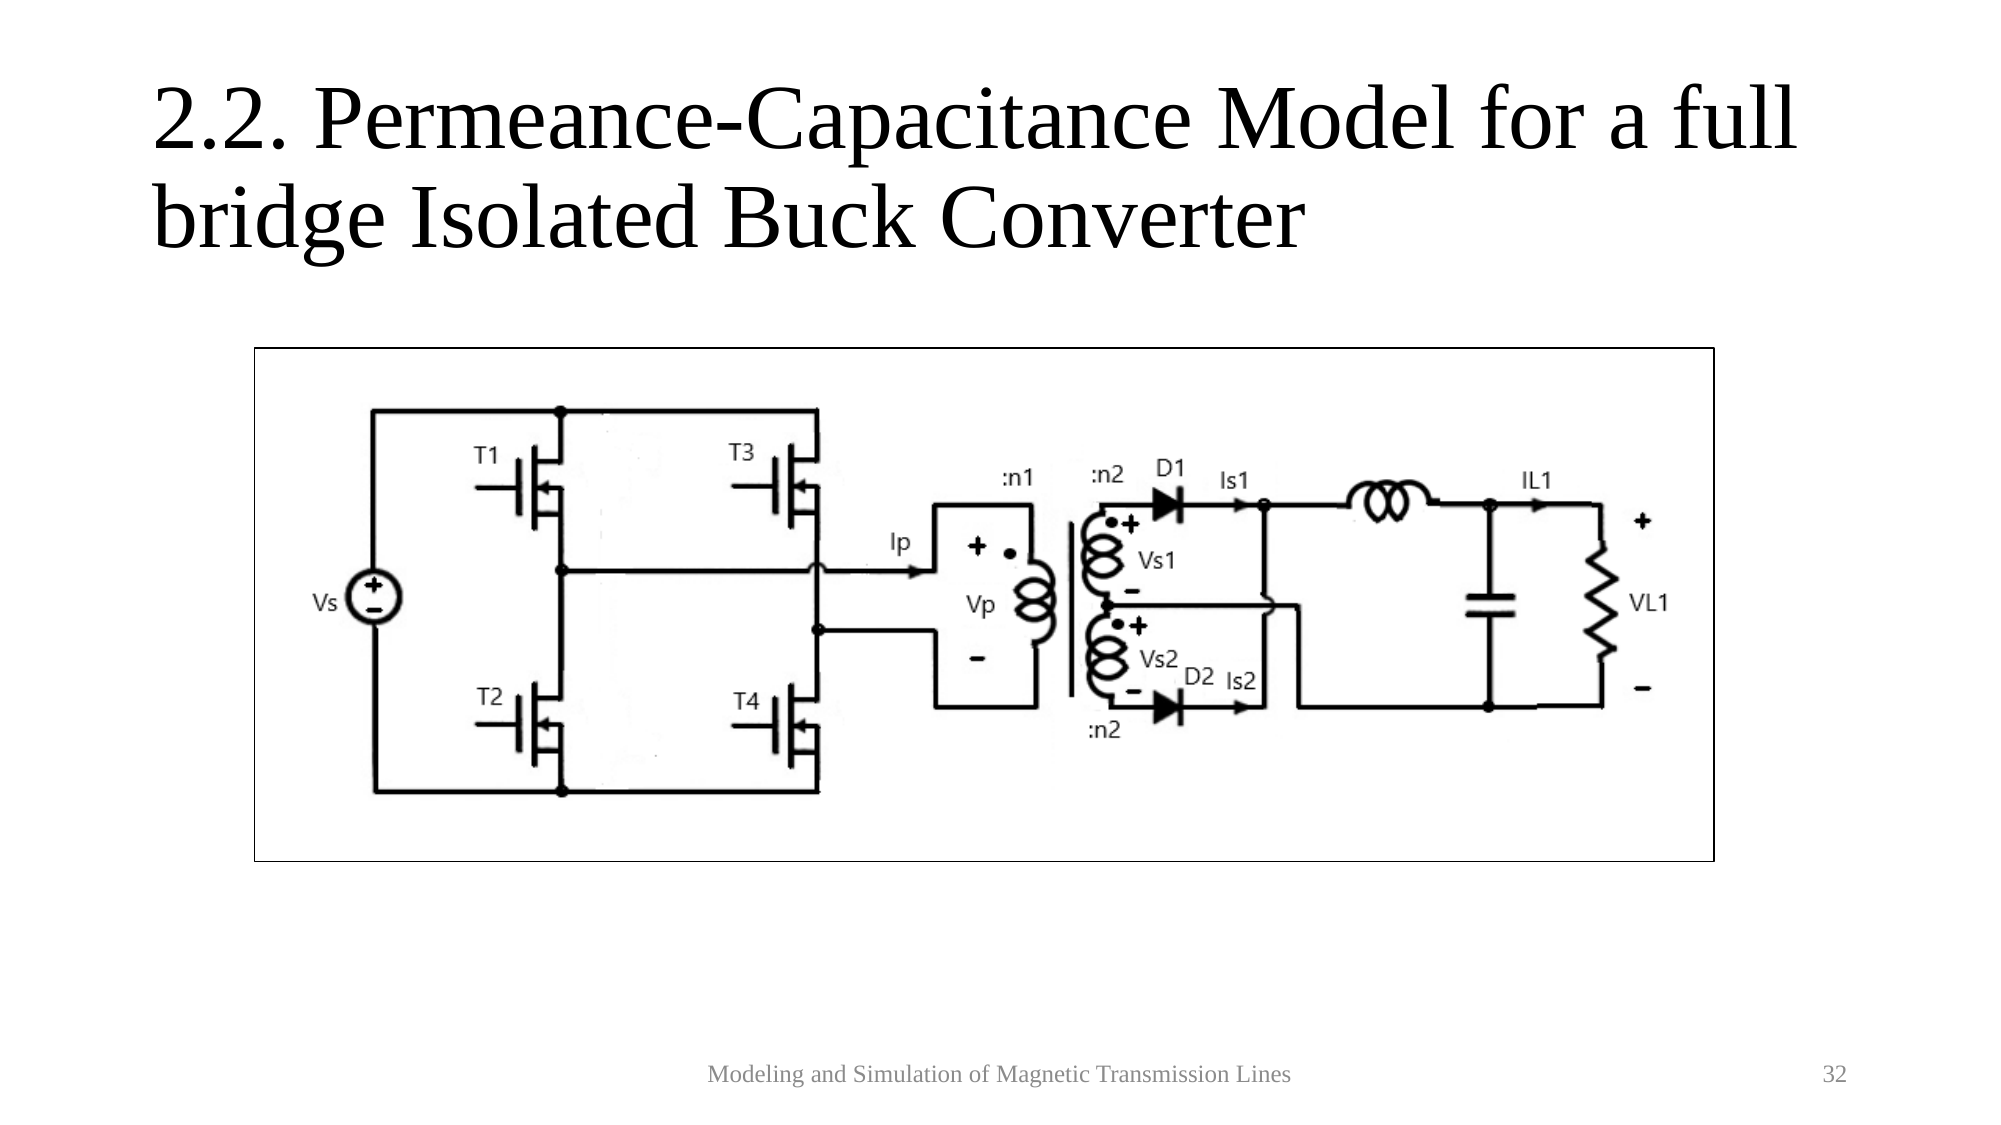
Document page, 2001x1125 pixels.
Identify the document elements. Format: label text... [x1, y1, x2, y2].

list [255, 348, 1714, 861]
slide_number 32 [1412, 1042, 1863, 1103]
footer Modeling and Simulation of Magnetic Transmission Lines [662, 1042, 1338, 1103]
title 2.2. Permeance-Capacitance Model for a full bridge Isolated Buck Converter [137, 59, 1863, 278]
